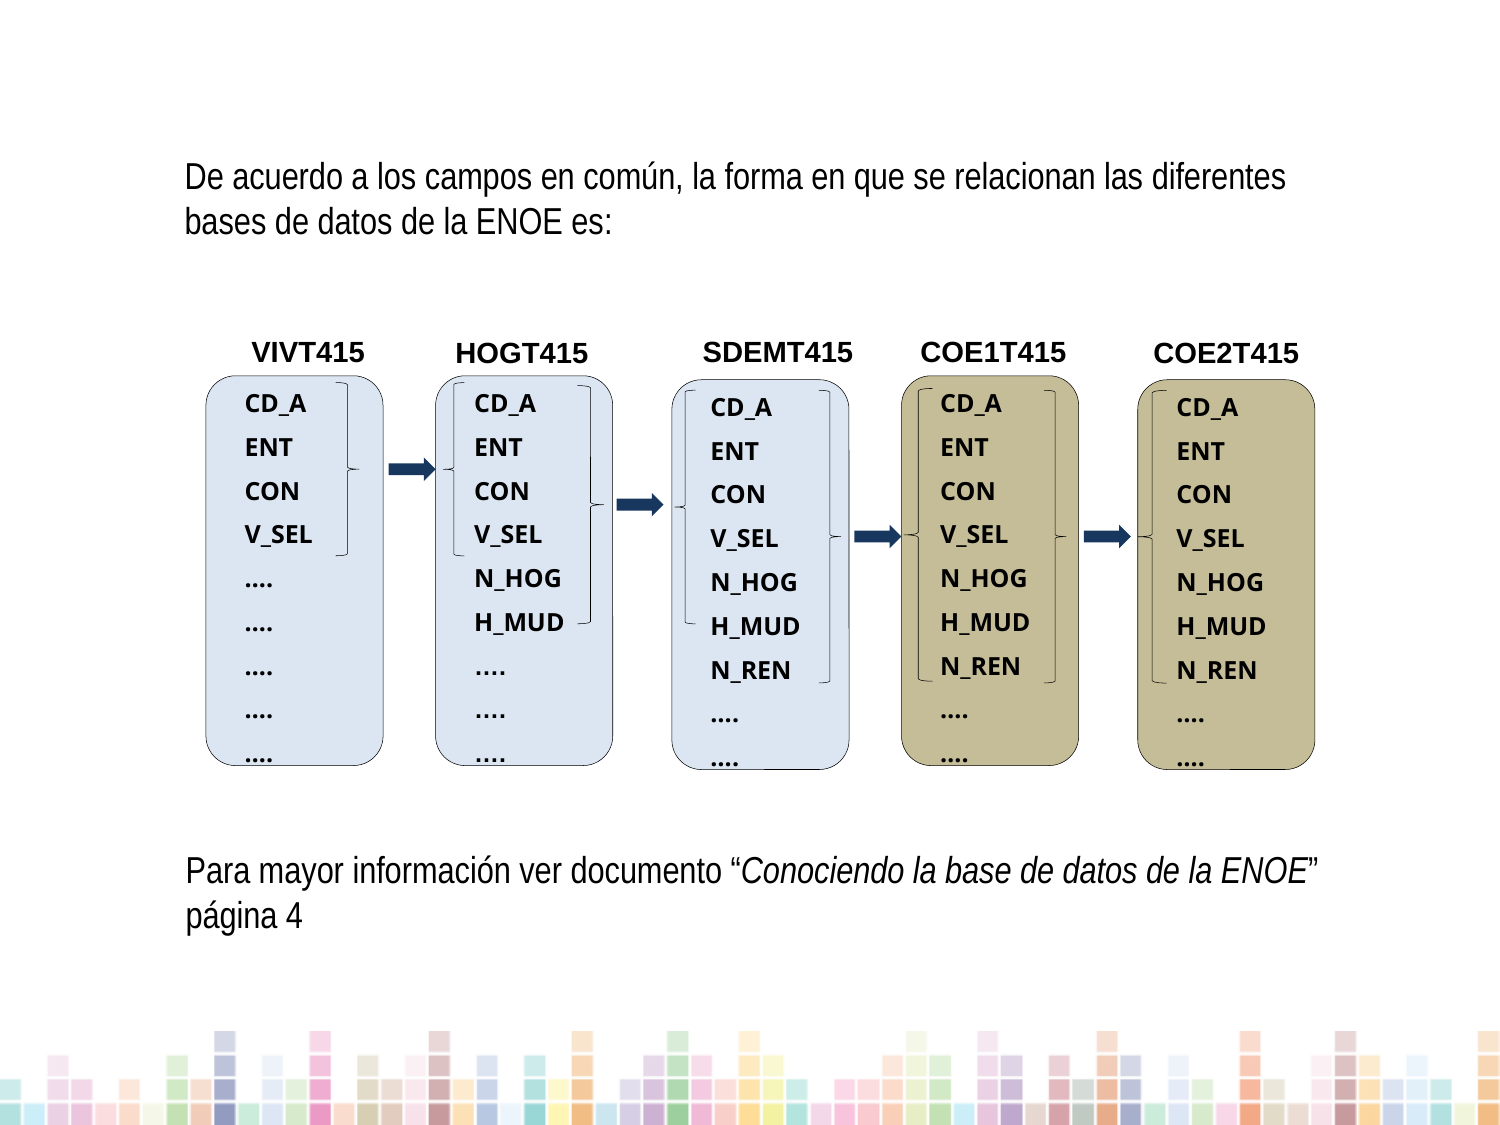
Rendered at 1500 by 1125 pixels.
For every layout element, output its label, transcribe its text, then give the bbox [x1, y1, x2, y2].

text_box Para mayor información ver documento “Conociendo la base de datos de la ENOE” página 4 [170, 838, 1353, 944]
picture [0, 1031, 1500, 1125]
text_box De acuerdo a los campos en común, la forma en que se relacionan las diferentes bases de datos de la ENOE es: [169, 144, 1352, 250]
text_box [205, 325, 1316, 770]
